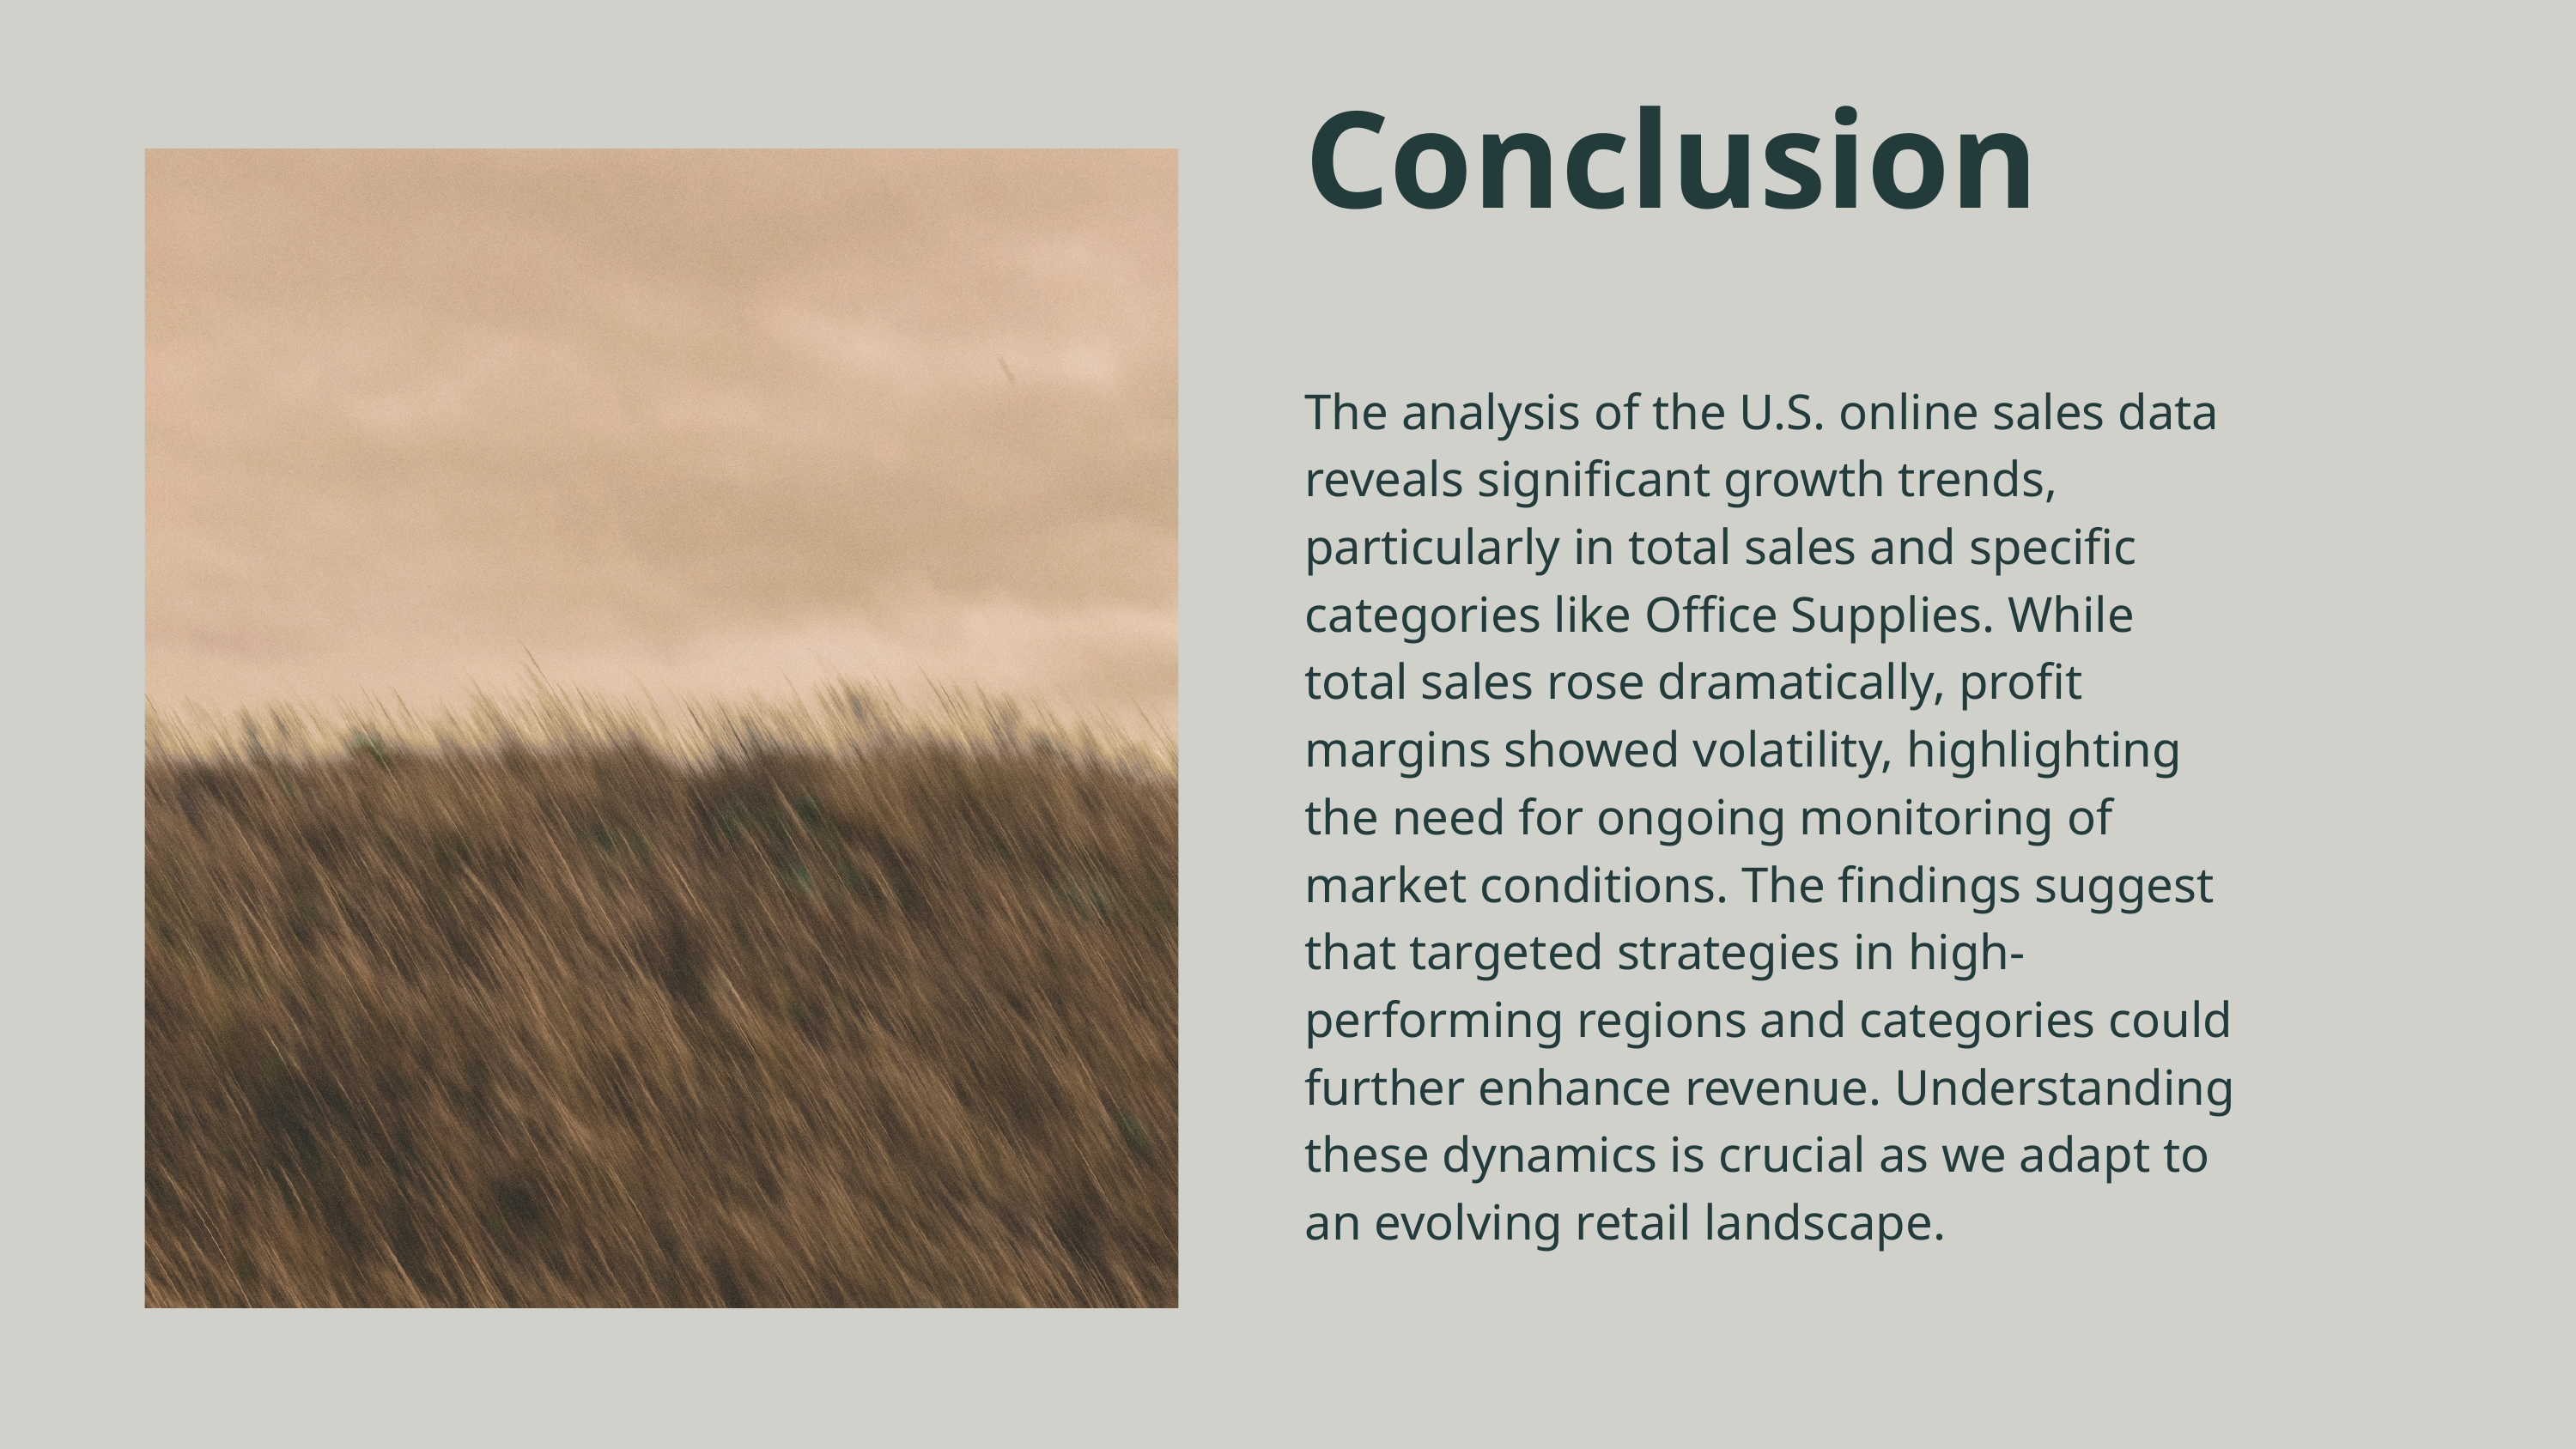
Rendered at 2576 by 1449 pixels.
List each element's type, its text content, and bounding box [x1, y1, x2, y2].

text_box The analysis of the U.S. online sales data reveals significant growth trends, particularly in total sales and specific categories like Office Supplies. While total sales rose dramatically, profit margins showed volatility, highlighting the need for ongoing monitoring of market conditions. The findings suggest that targeted strategies in high-performing regions and categories could further enhance revenue. Understanding these dynamics is crucial as we adapt to an evolving retail landscape. [1304, 371, 2240, 1250]
text_box Conclusion [1304, 100, 2240, 236]
text_box [144, 149, 1179, 1308]
